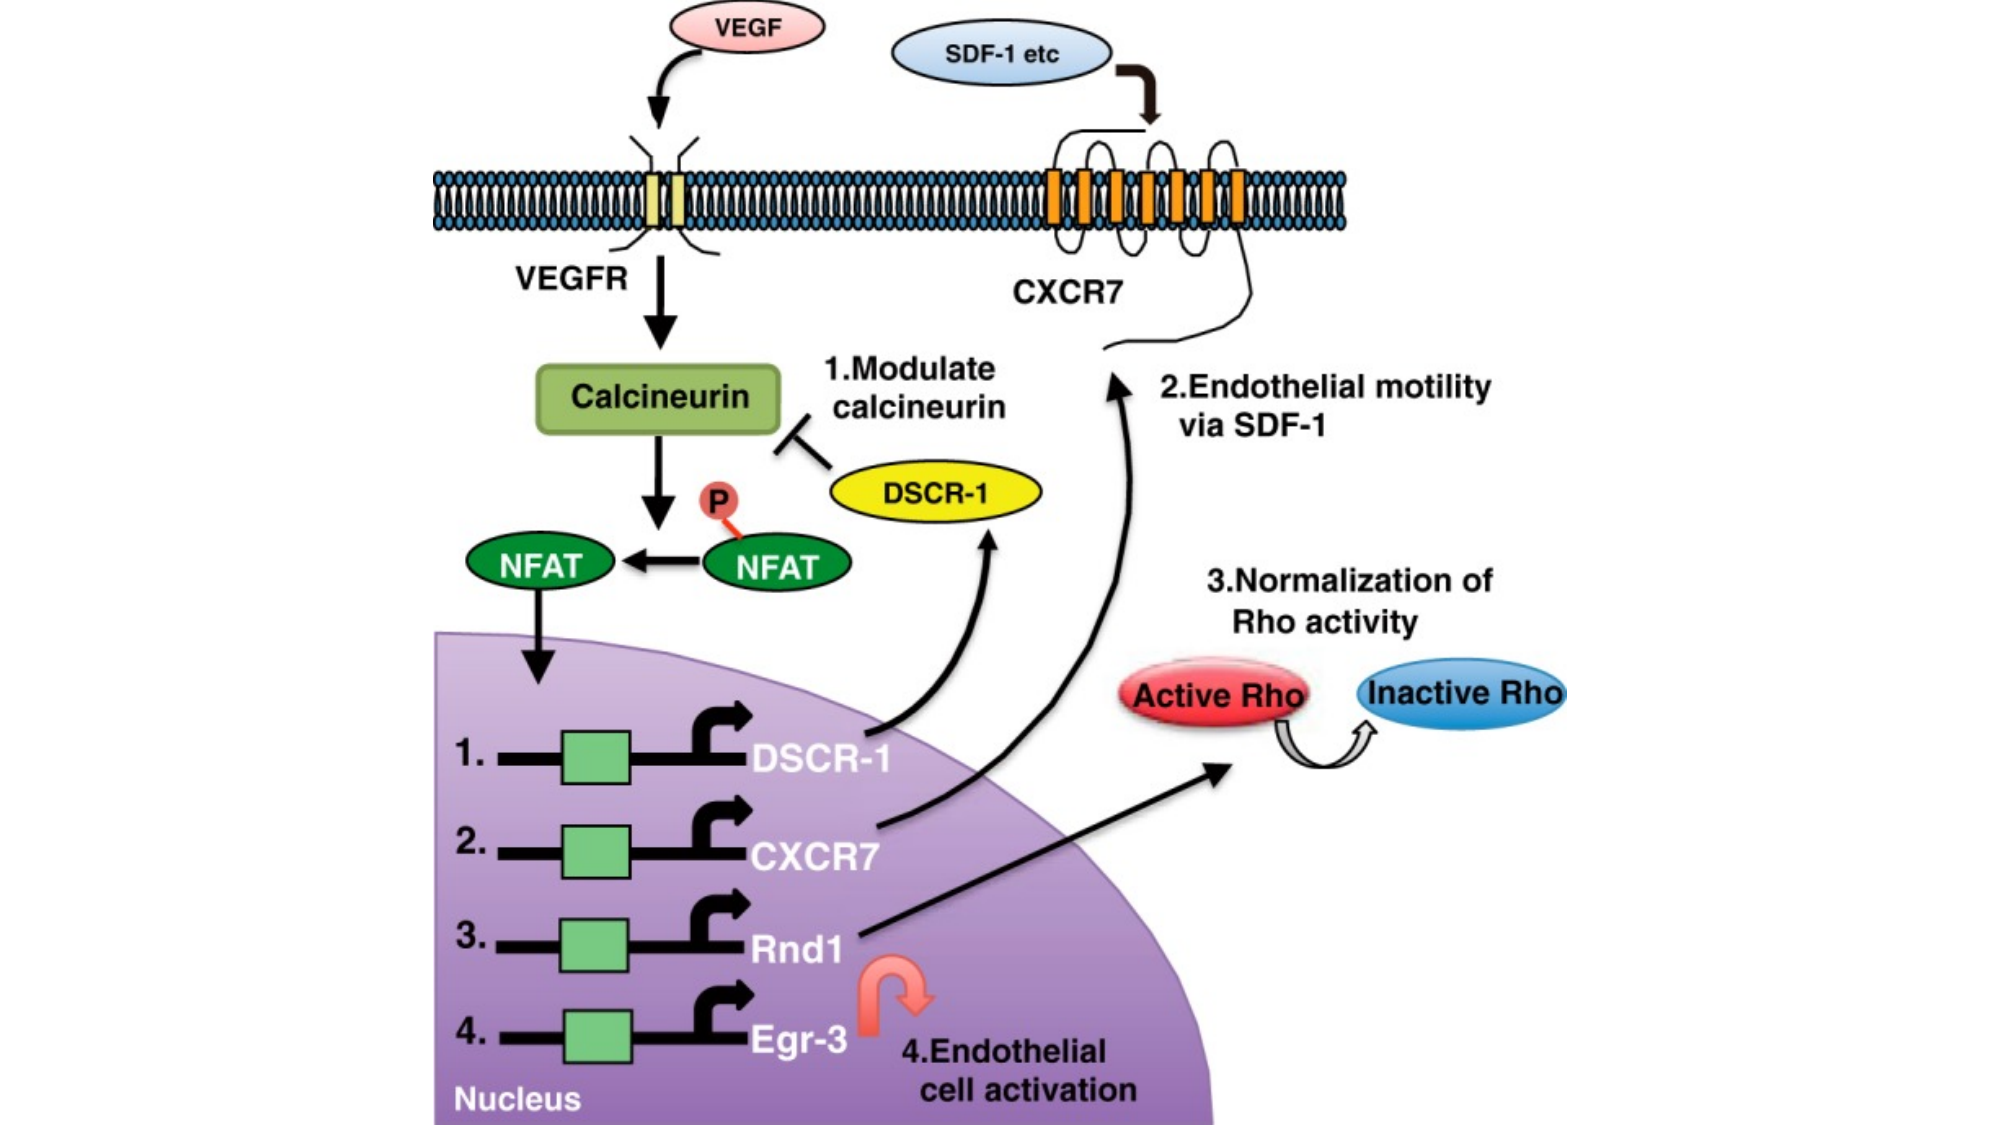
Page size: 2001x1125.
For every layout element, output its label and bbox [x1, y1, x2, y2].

picture [433, 0, 1567, 1125]
